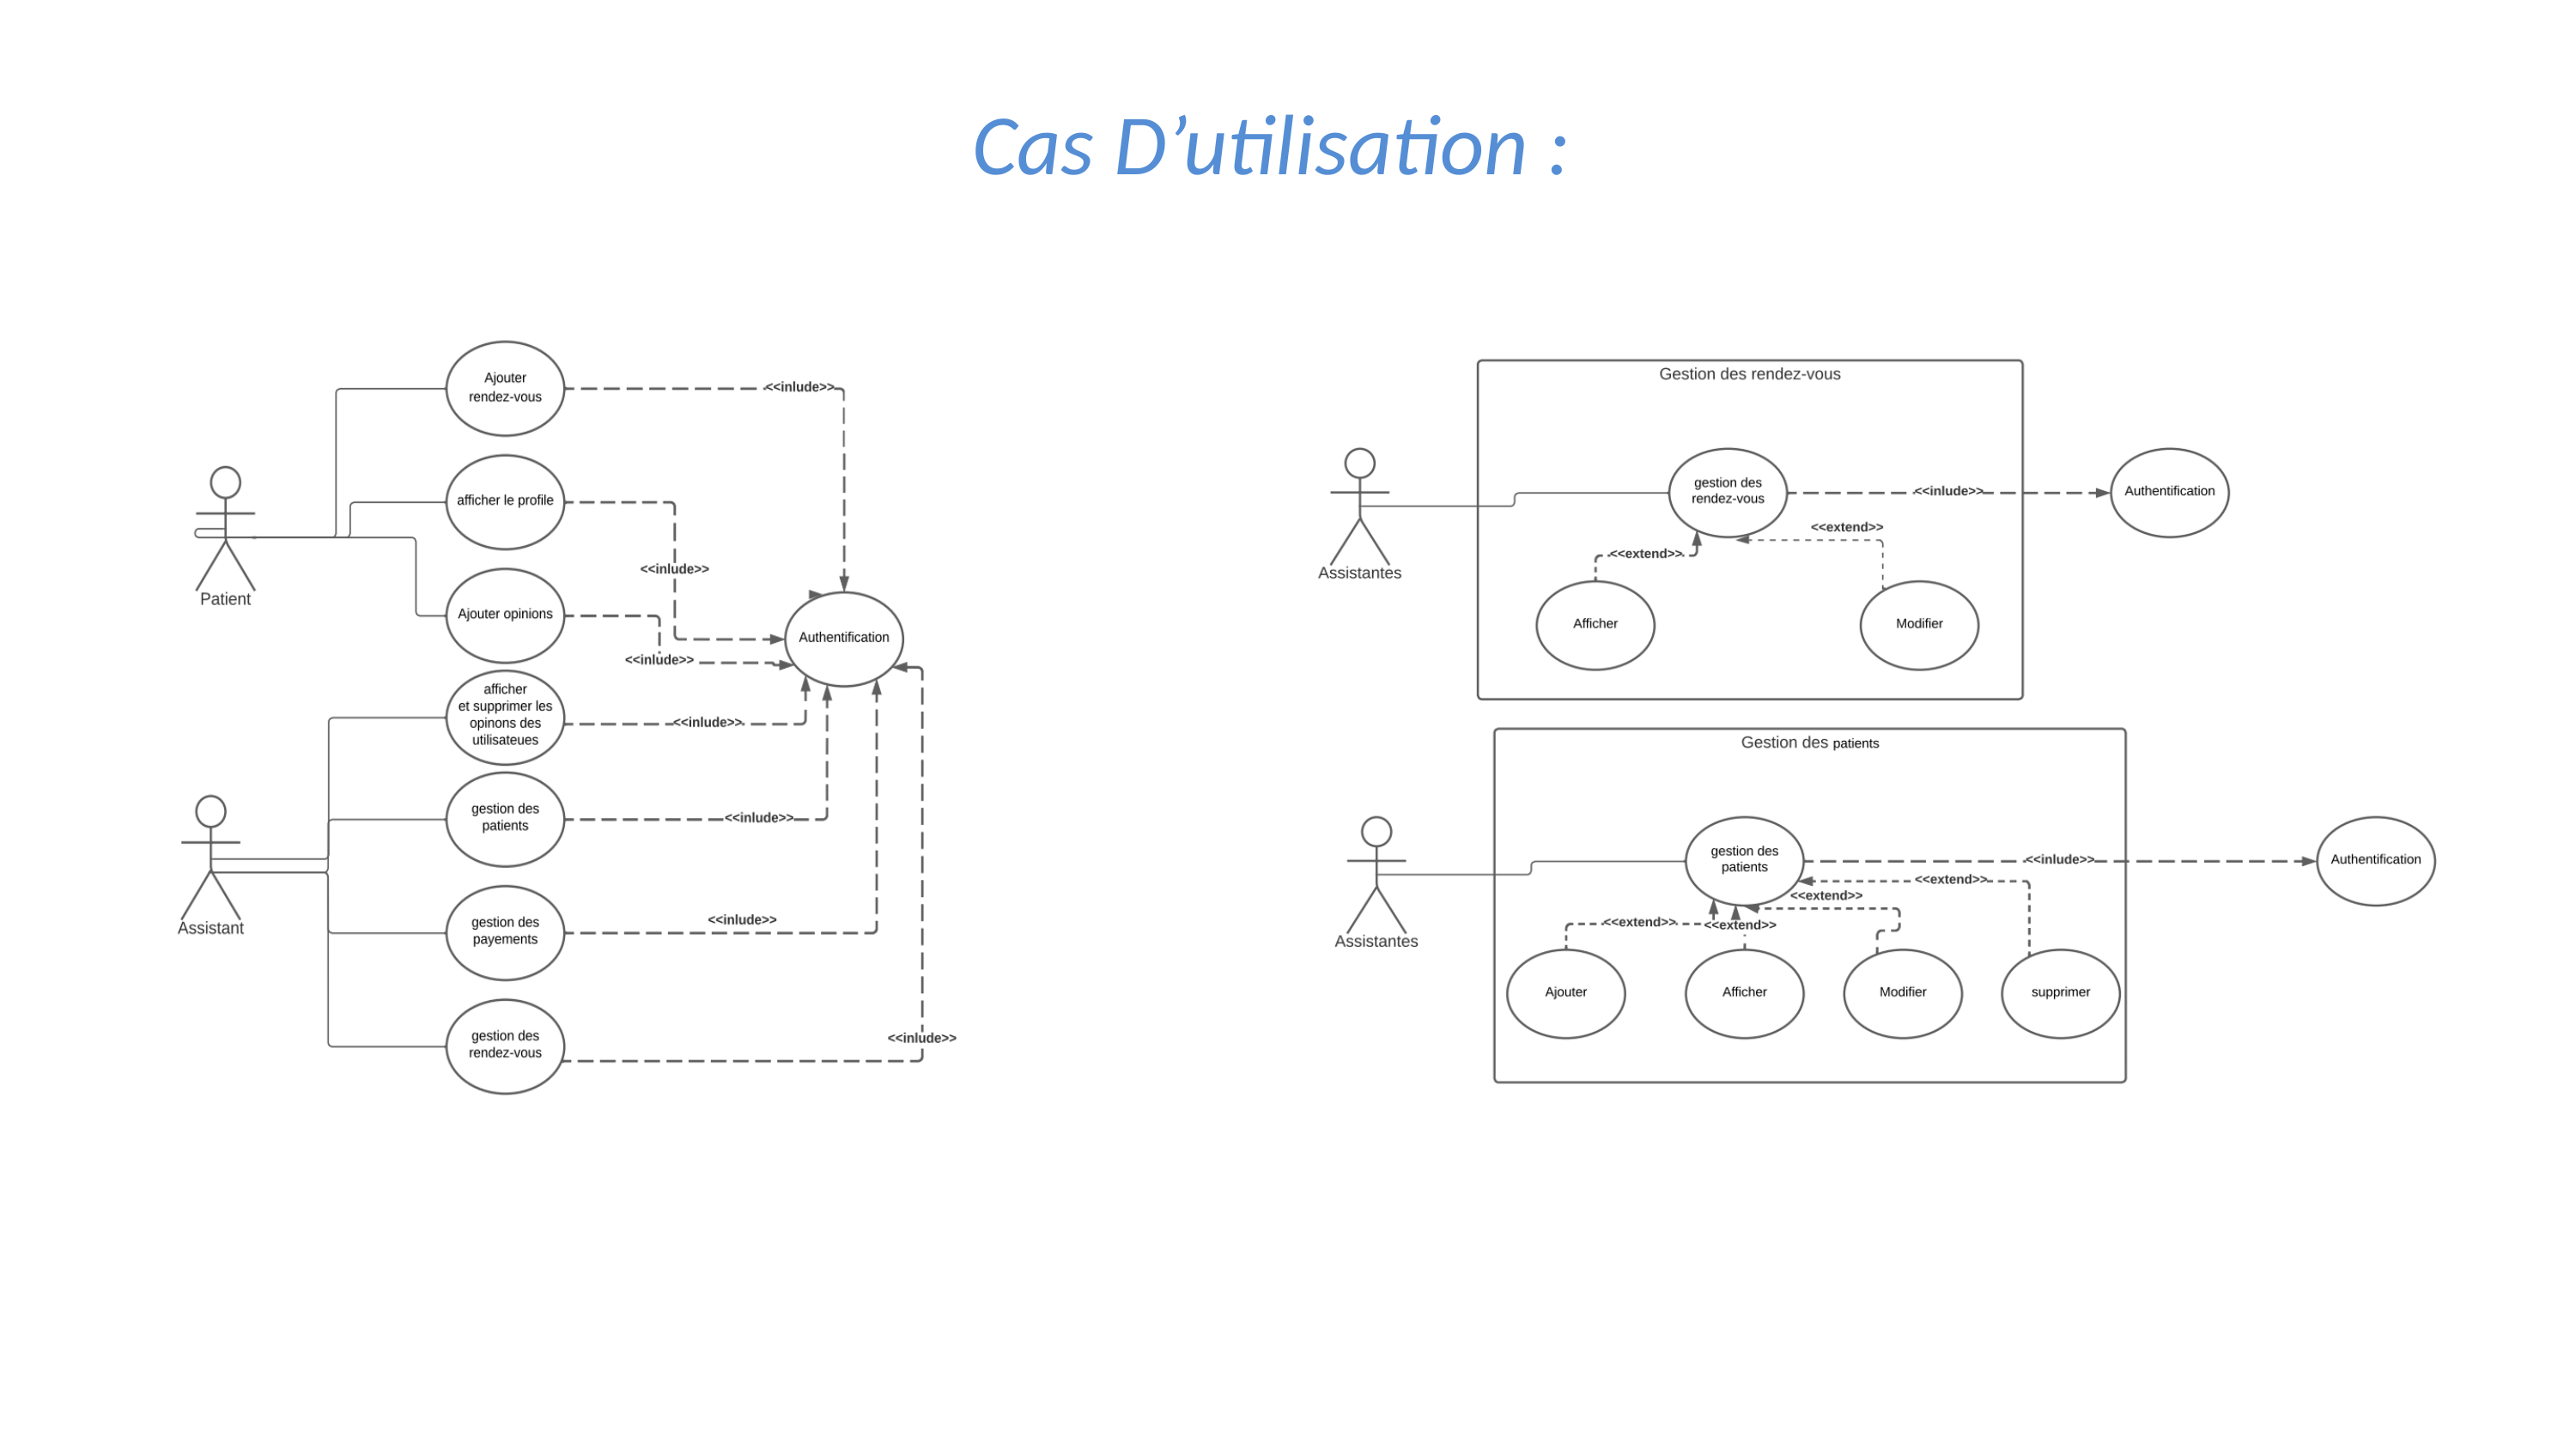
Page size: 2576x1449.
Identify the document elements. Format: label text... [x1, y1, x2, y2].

picture [1287, 346, 2502, 1094]
text_box Cas D’utilisation : [428, 74, 2117, 207]
picture [161, 326, 1137, 1113]
